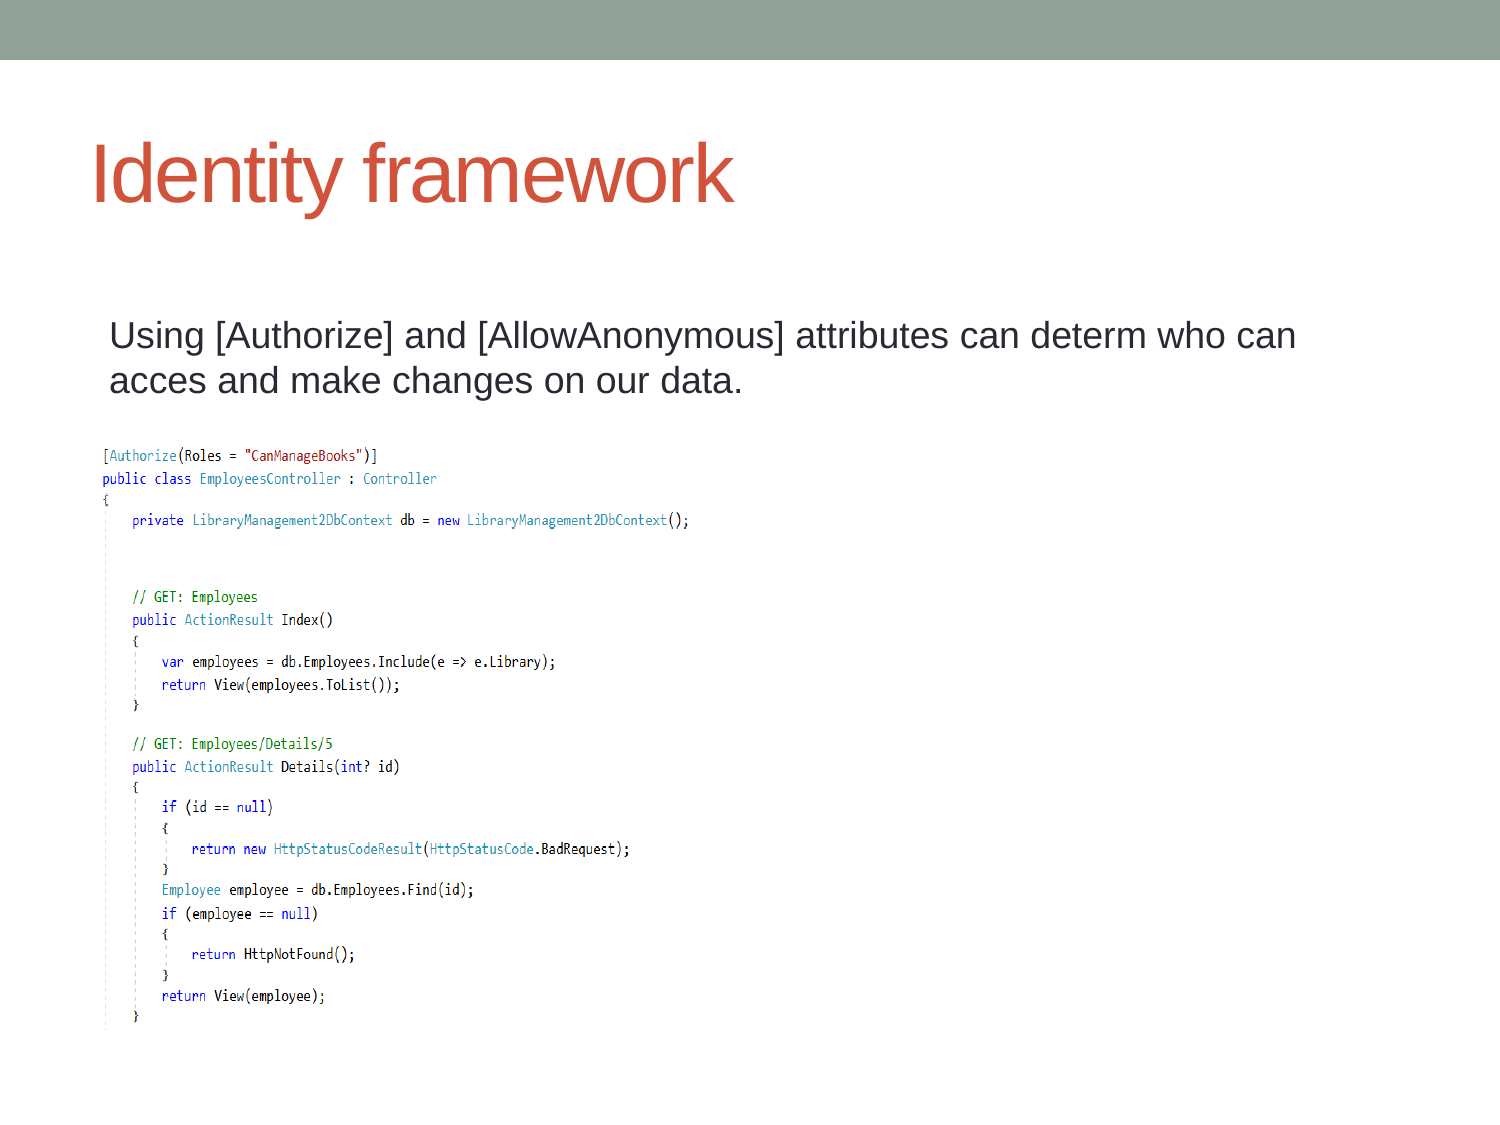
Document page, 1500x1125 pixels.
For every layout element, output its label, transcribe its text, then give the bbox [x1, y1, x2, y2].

text_box Using [Authorize] and [AllowAnonymous] attributes can determ who can acces and make changes on our data. [94, 303, 1320, 409]
picture [87, 437, 813, 1031]
text_box Identity framework [75, 87, 1425, 250]
